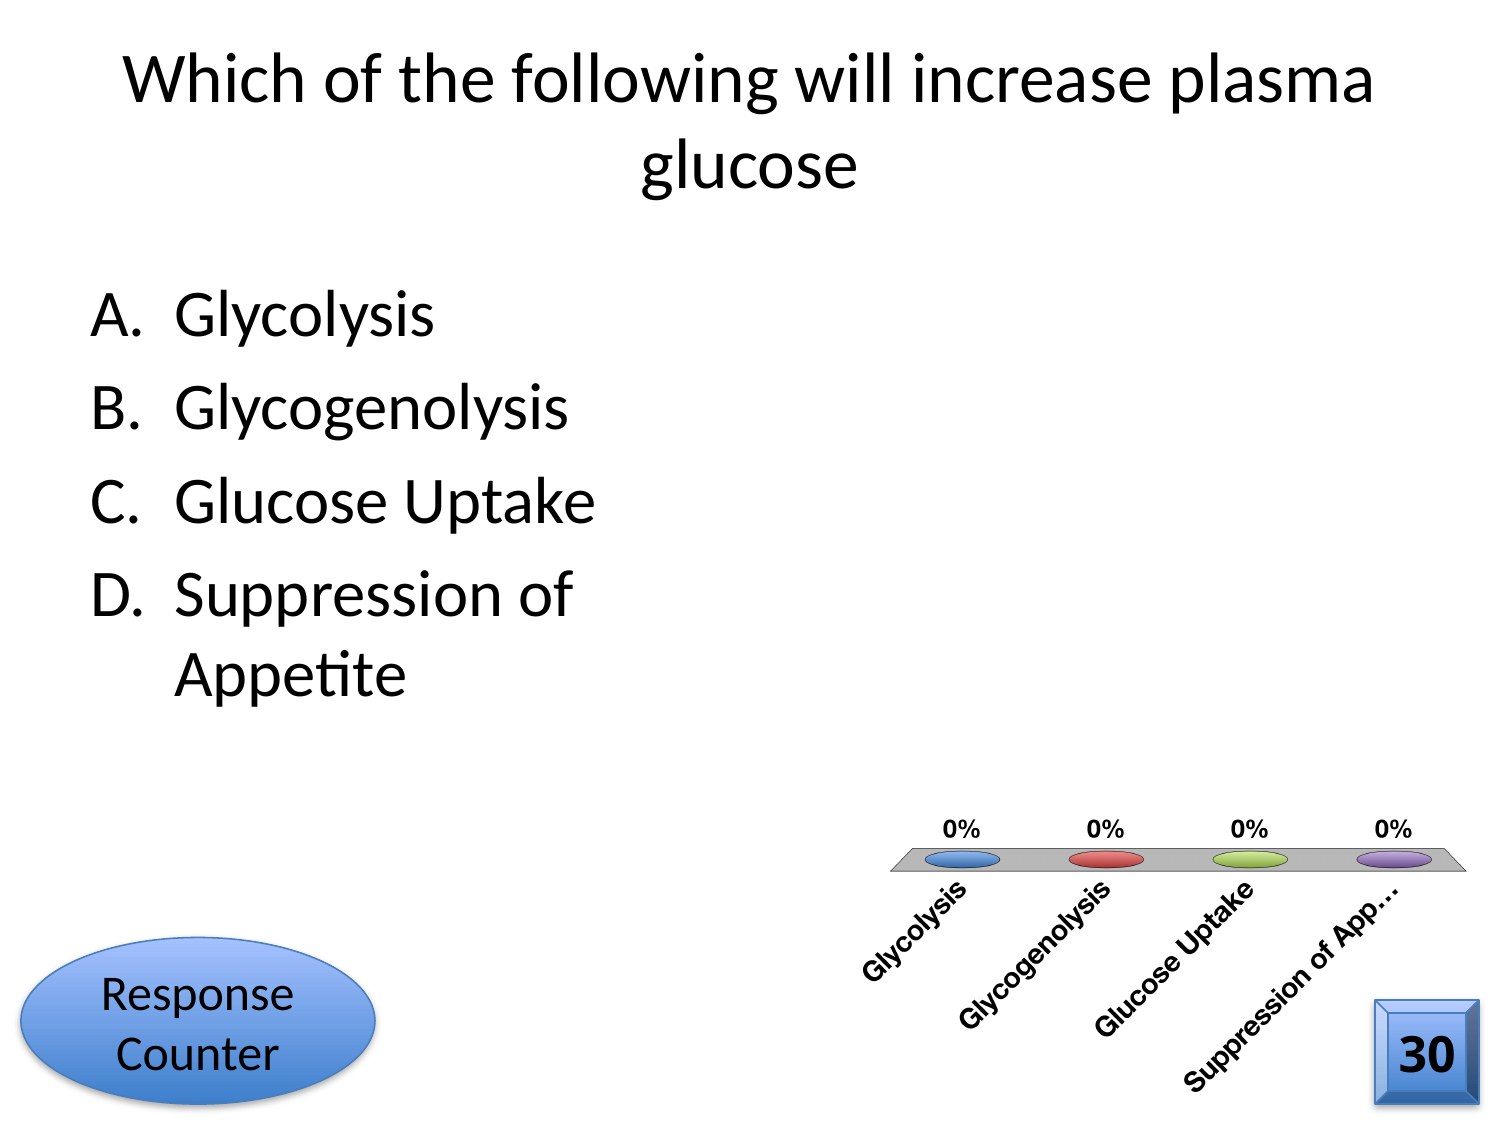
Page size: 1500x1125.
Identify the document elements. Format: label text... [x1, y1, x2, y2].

list Glycolysis Glycogenolysis Glucose Uptake Suppression of Appetite [75, 262, 737, 1007]
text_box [1374, 999, 1480, 1105]
picture [739, 262, 1490, 1107]
text_box Response Counter [20, 936, 376, 1105]
title Which of the following will increase plasma glucose [75, 22, 1425, 211]
